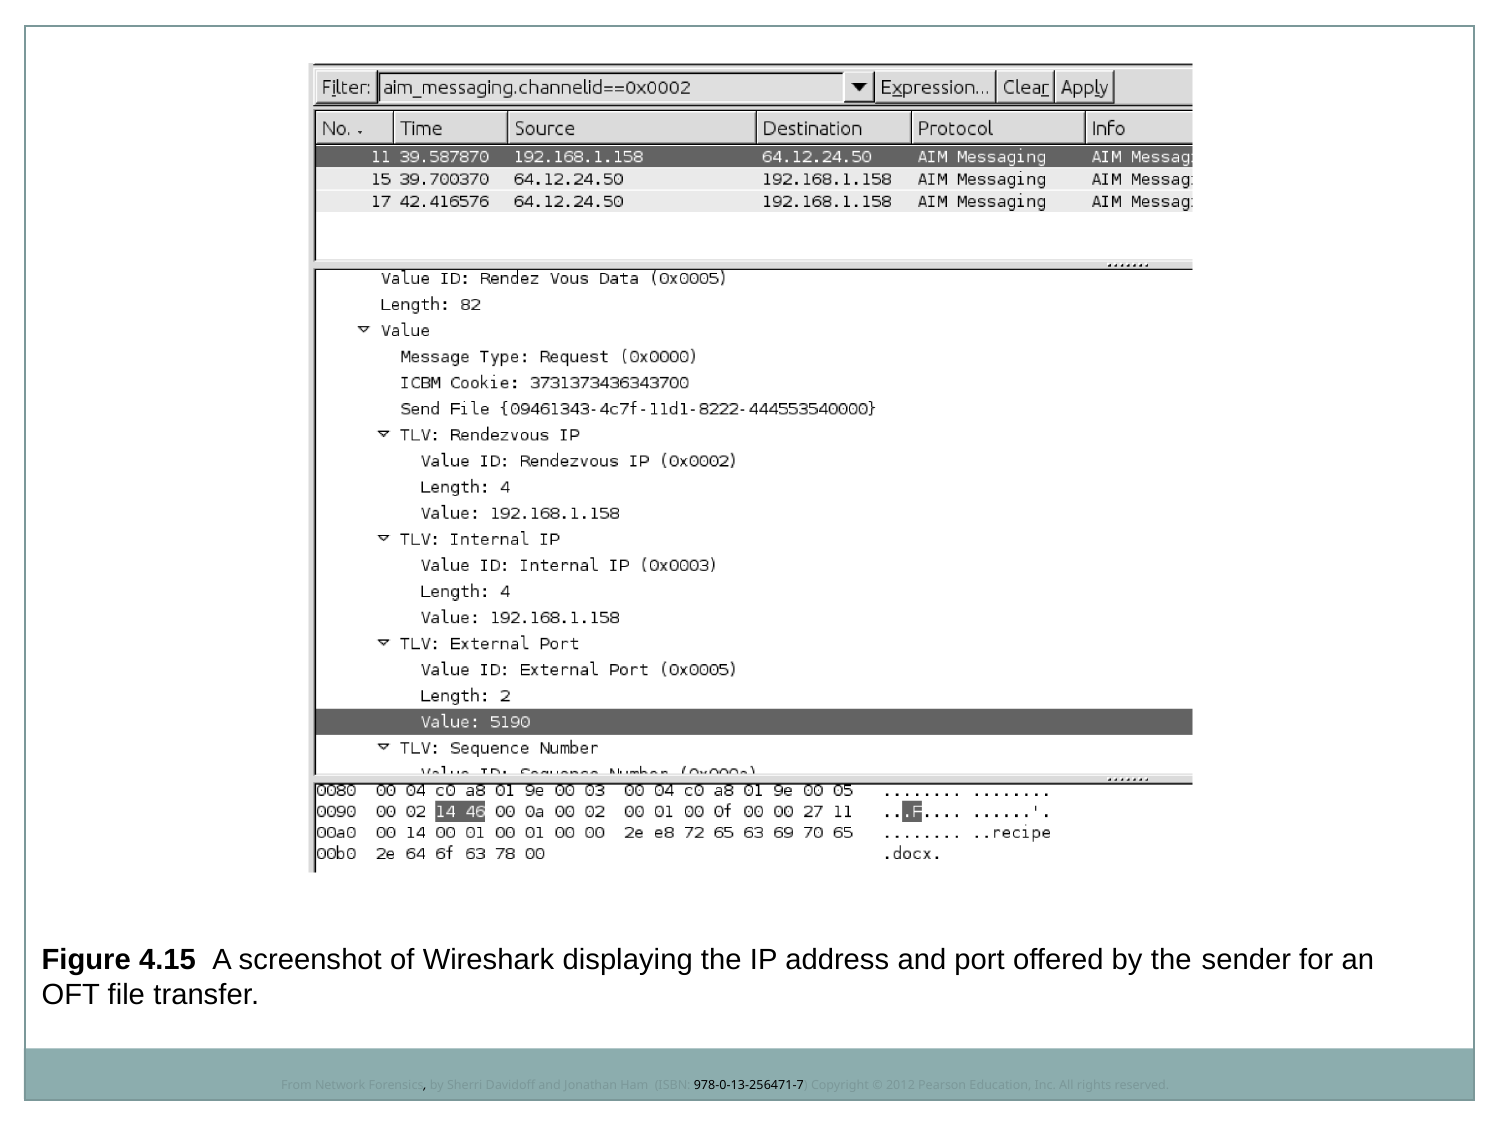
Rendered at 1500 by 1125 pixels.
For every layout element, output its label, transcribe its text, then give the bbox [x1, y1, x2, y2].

title From Network Forensics, by Sherri Davidoff and Jonathan Ham (ISBN: 978-0-13-256471-7) Copyright © 2012 Pearson Education, Inc. All rights reserved. [0, 1062, 1450, 1100]
picture [291, 46, 1209, 888]
text_box Figure 4.15 A screenshot of Wireshark displaying the IP address and port offered by the sender for an OFT file transfer. [26, 932, 1435, 1006]
